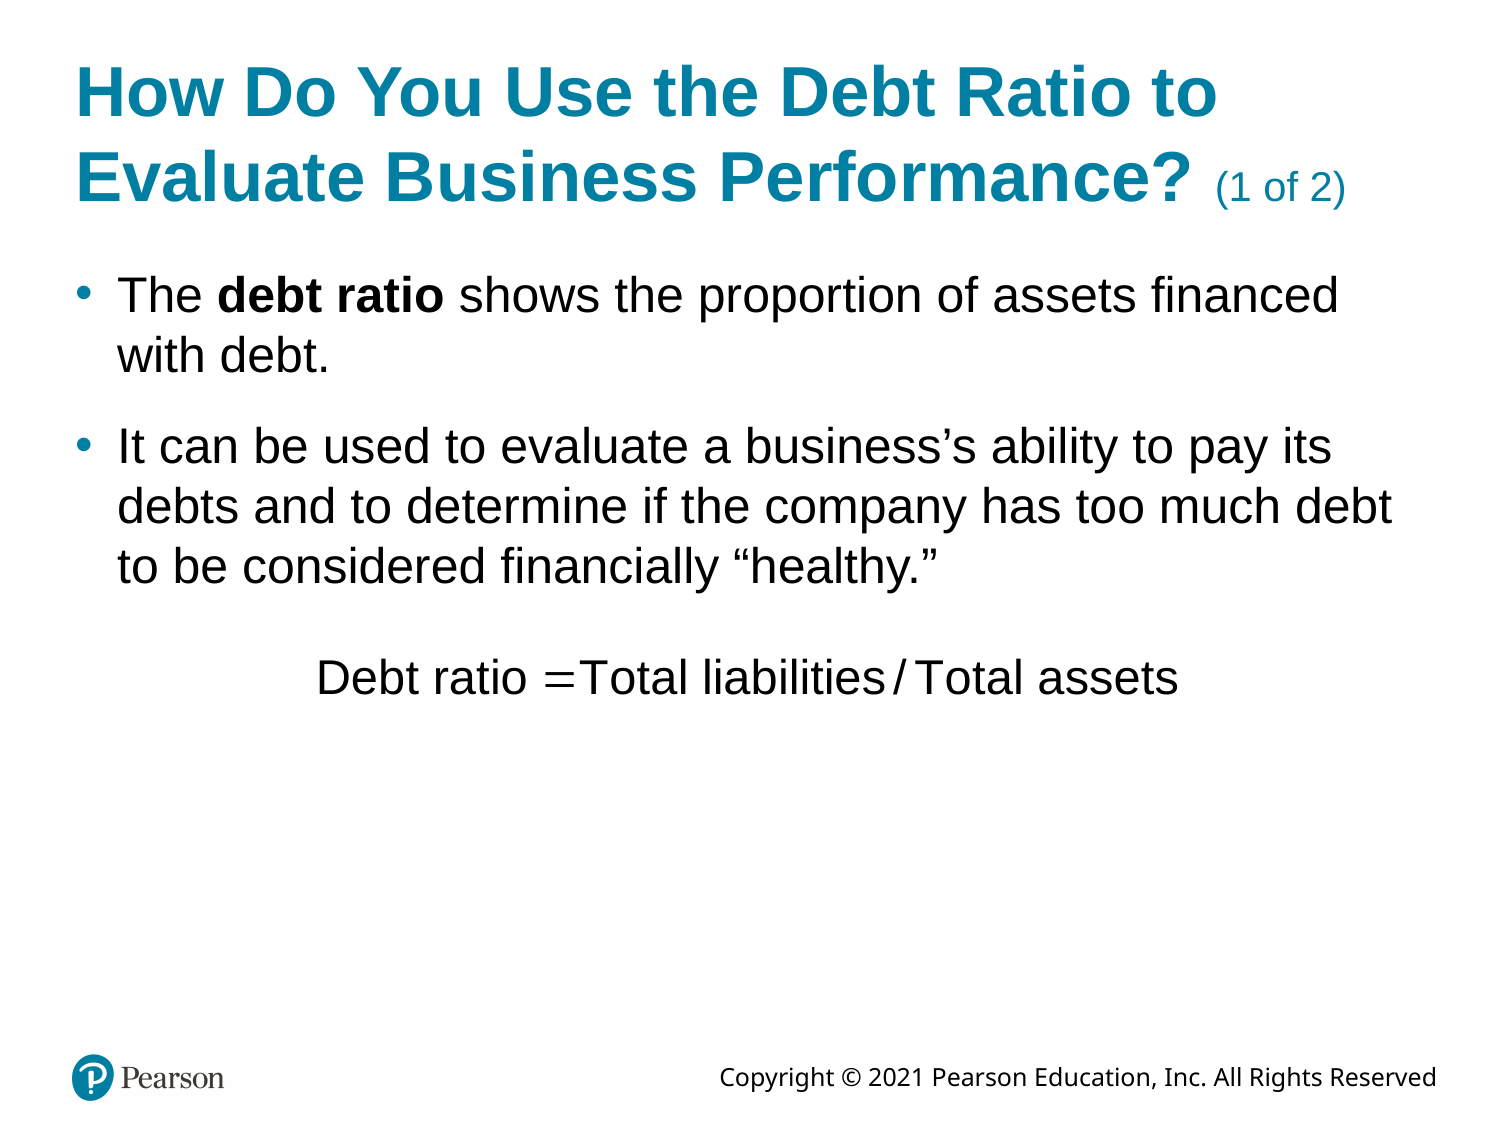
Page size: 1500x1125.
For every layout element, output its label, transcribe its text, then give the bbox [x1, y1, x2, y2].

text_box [311, 649, 1189, 716]
title How Do You Use the Debt Ratio to Evaluate Business Performance? (1 of 2) [75, 35, 1425, 216]
list The debt ratio shows the proportion of assets financed with debt. It can be used to evaluate a business’s ability to pay its debts and to determine if the company has too much debt to be considered financially “healthy.” [75, 262, 1425, 618]
picture [51, 1053, 245, 1102]
